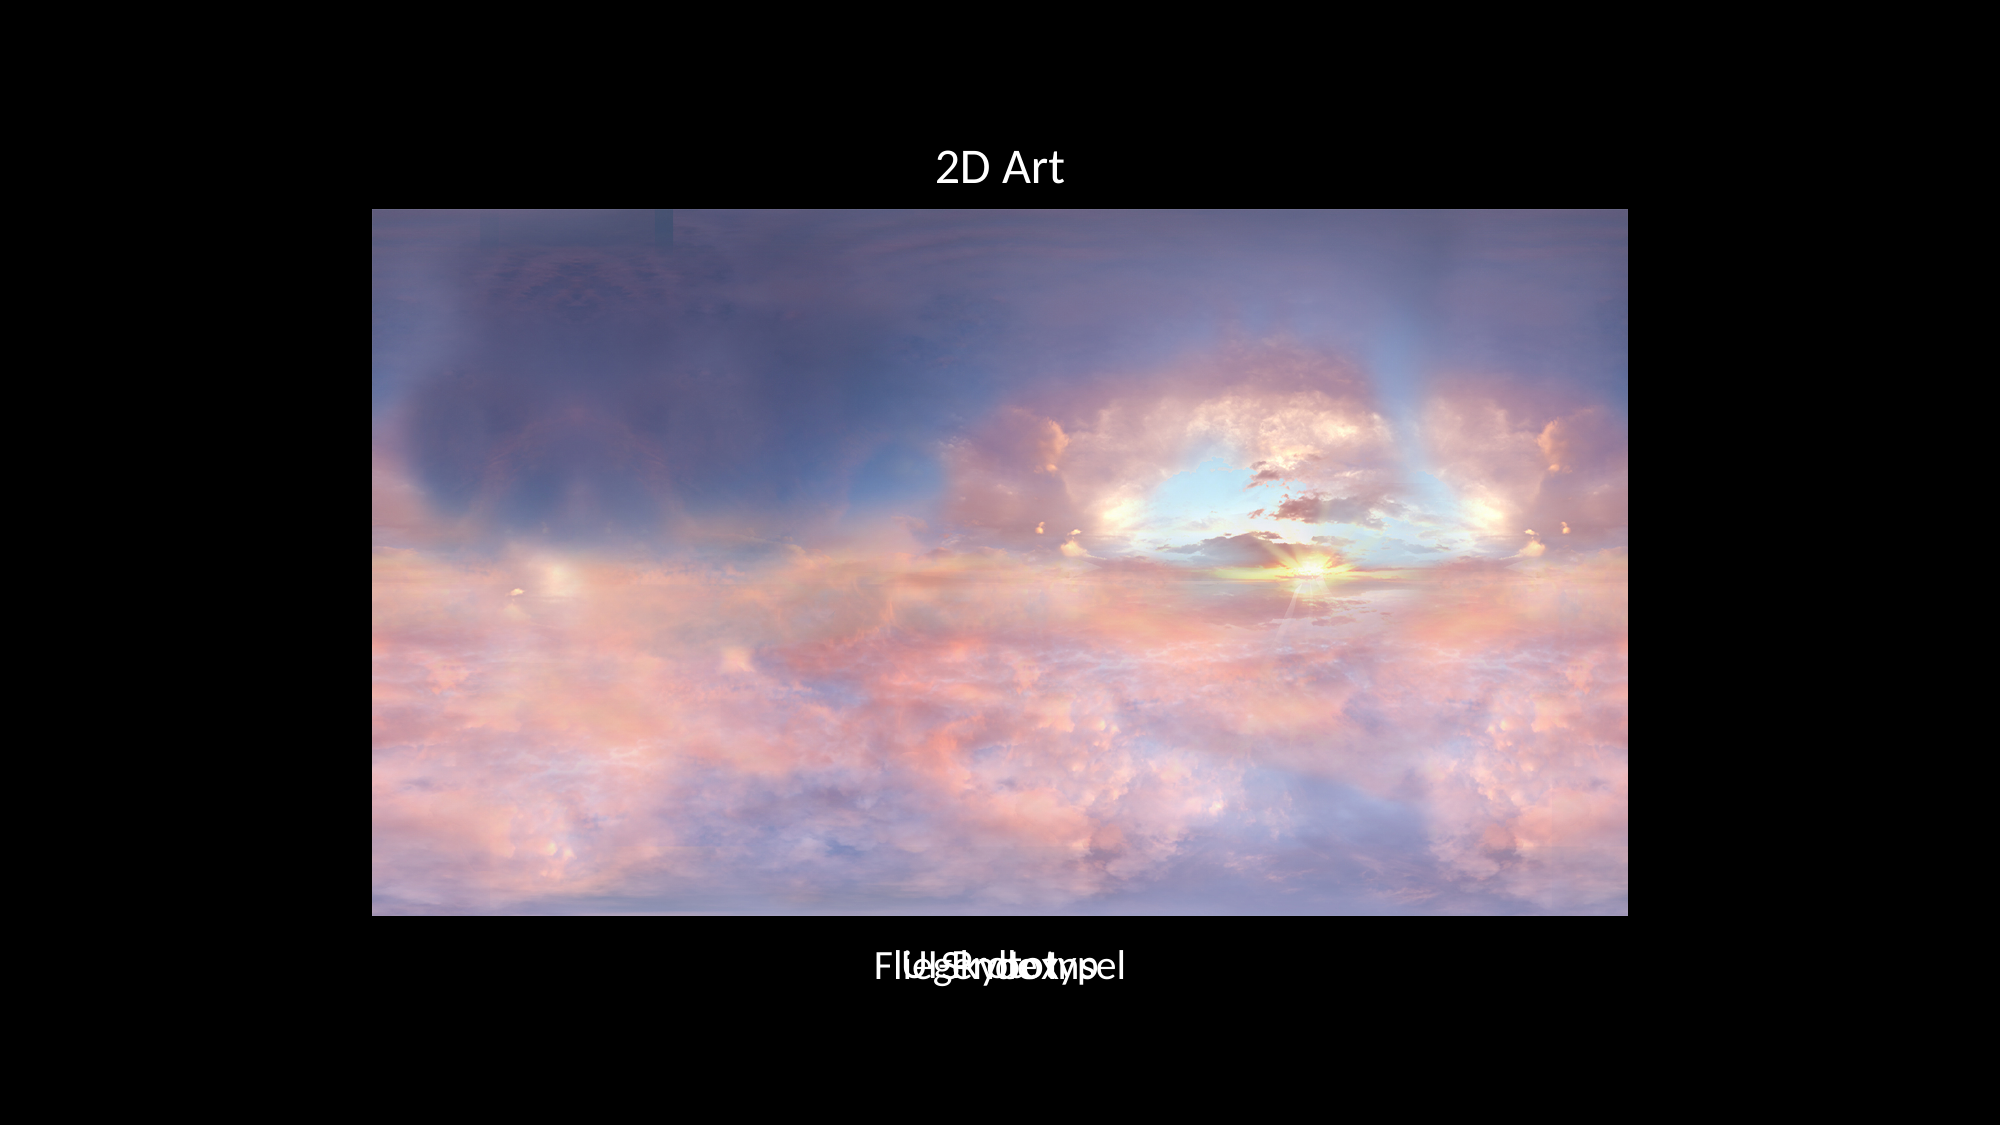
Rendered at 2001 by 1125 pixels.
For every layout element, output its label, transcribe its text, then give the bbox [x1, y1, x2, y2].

text_box Skybox [701, 920, 1299, 1006]
picture [372, 209, 1628, 916]
text_box 2D Art [143, 119, 1857, 209]
